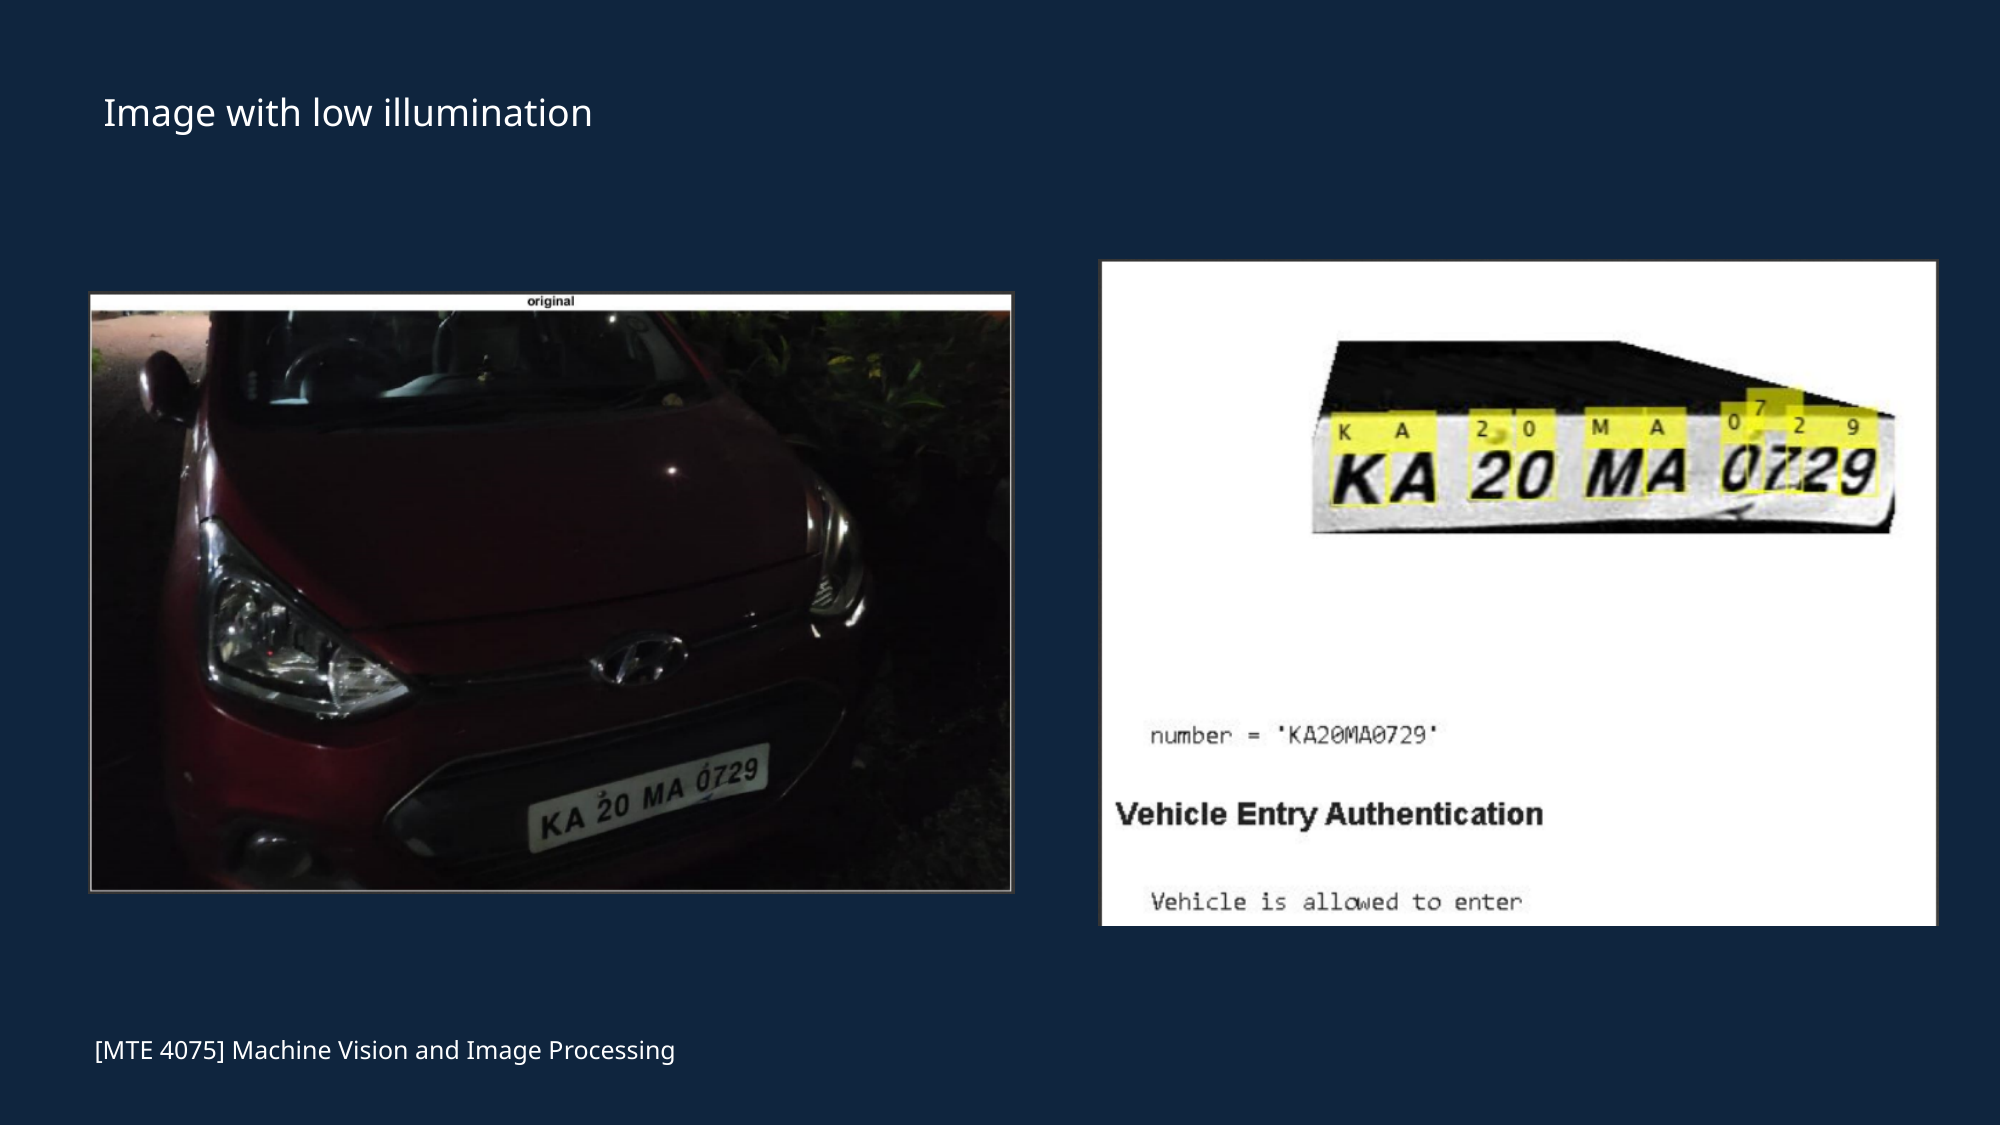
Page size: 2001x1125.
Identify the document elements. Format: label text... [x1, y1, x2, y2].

footer [MTE 4075] Machine Vision and Image Processing [79, 1020, 755, 1080]
picture [1098, 259, 1939, 926]
text_box Image with low illumination [88, 81, 1511, 142]
picture [88, 291, 1015, 894]
